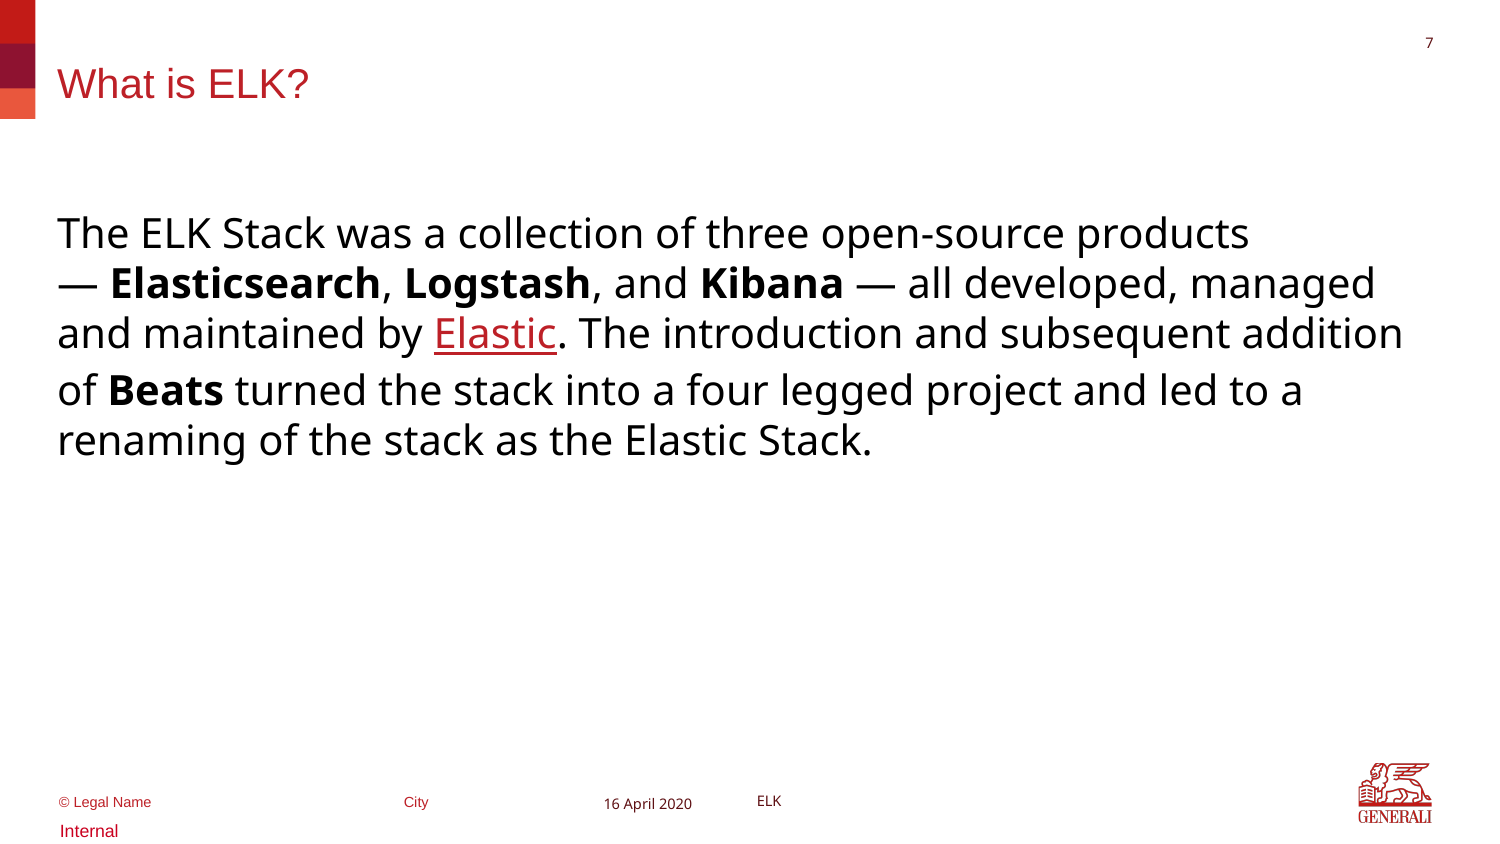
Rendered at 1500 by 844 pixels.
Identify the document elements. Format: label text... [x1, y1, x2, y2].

slide_number 7 [1400, 33, 1434, 56]
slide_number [603, 794, 735, 809]
list The ELK Stack was a collection of three open-source products — Elasticsearch, Logstash, and Kibana — all developed, managed and maintained by Elastic. The introduction and subsequent addition of Beats turned the stack into a four legged project and led to a renaming of the stack as the Elastic Stack. [57, 207, 1434, 746]
footer ELK [756, 794, 1232, 809]
title What is ELK? [56, 57, 1433, 134]
